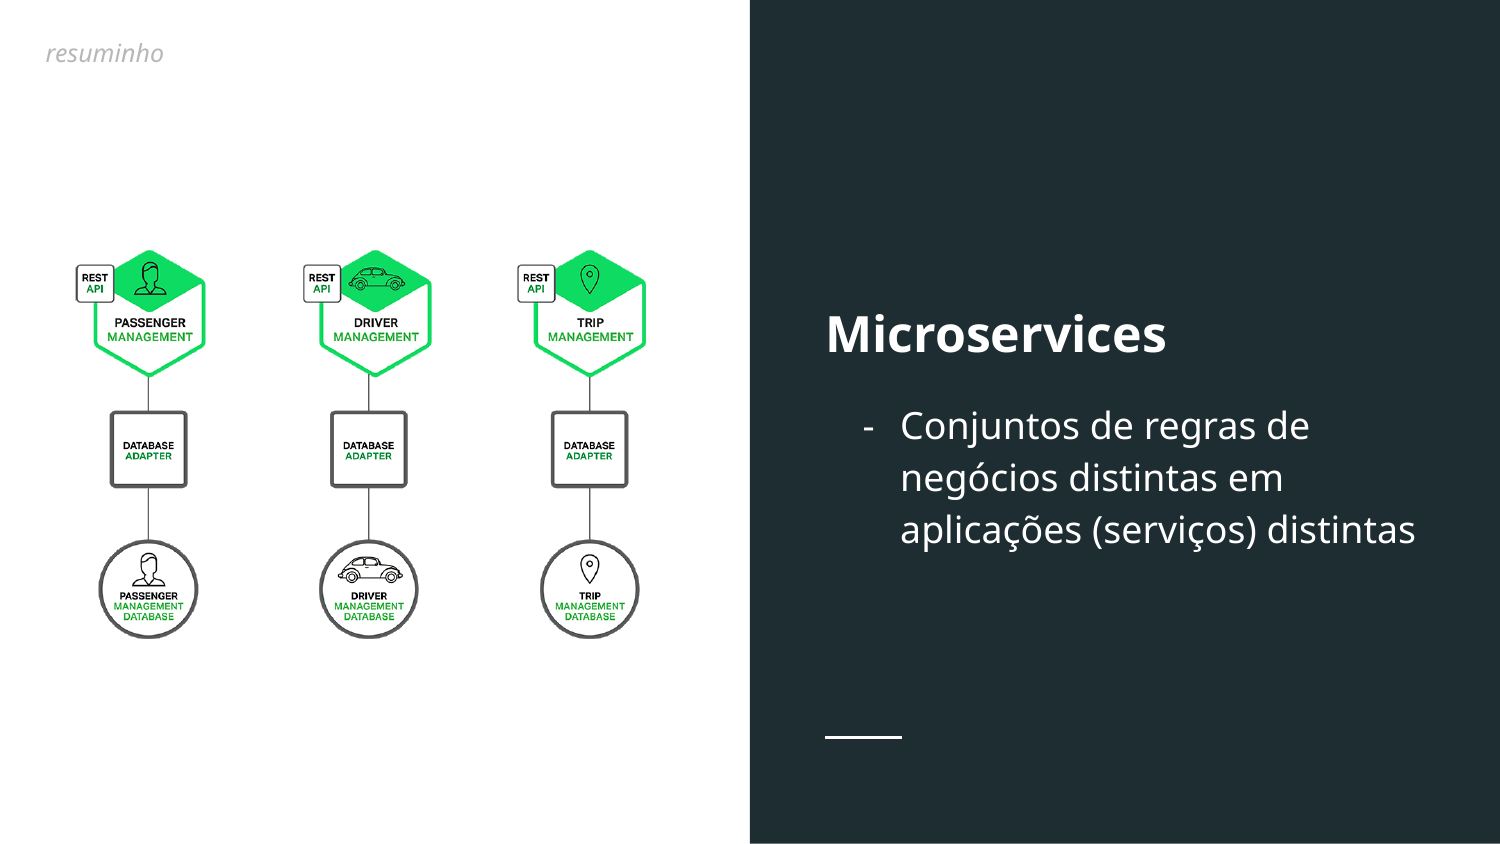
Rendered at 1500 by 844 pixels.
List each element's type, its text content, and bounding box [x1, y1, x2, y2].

list Microservices Conjuntos de regras de negócios distintas em aplicações (serviços) distintas [810, 118, 1440, 725]
text_box resuminho [30, 22, 224, 54]
picture [69, 240, 661, 653]
